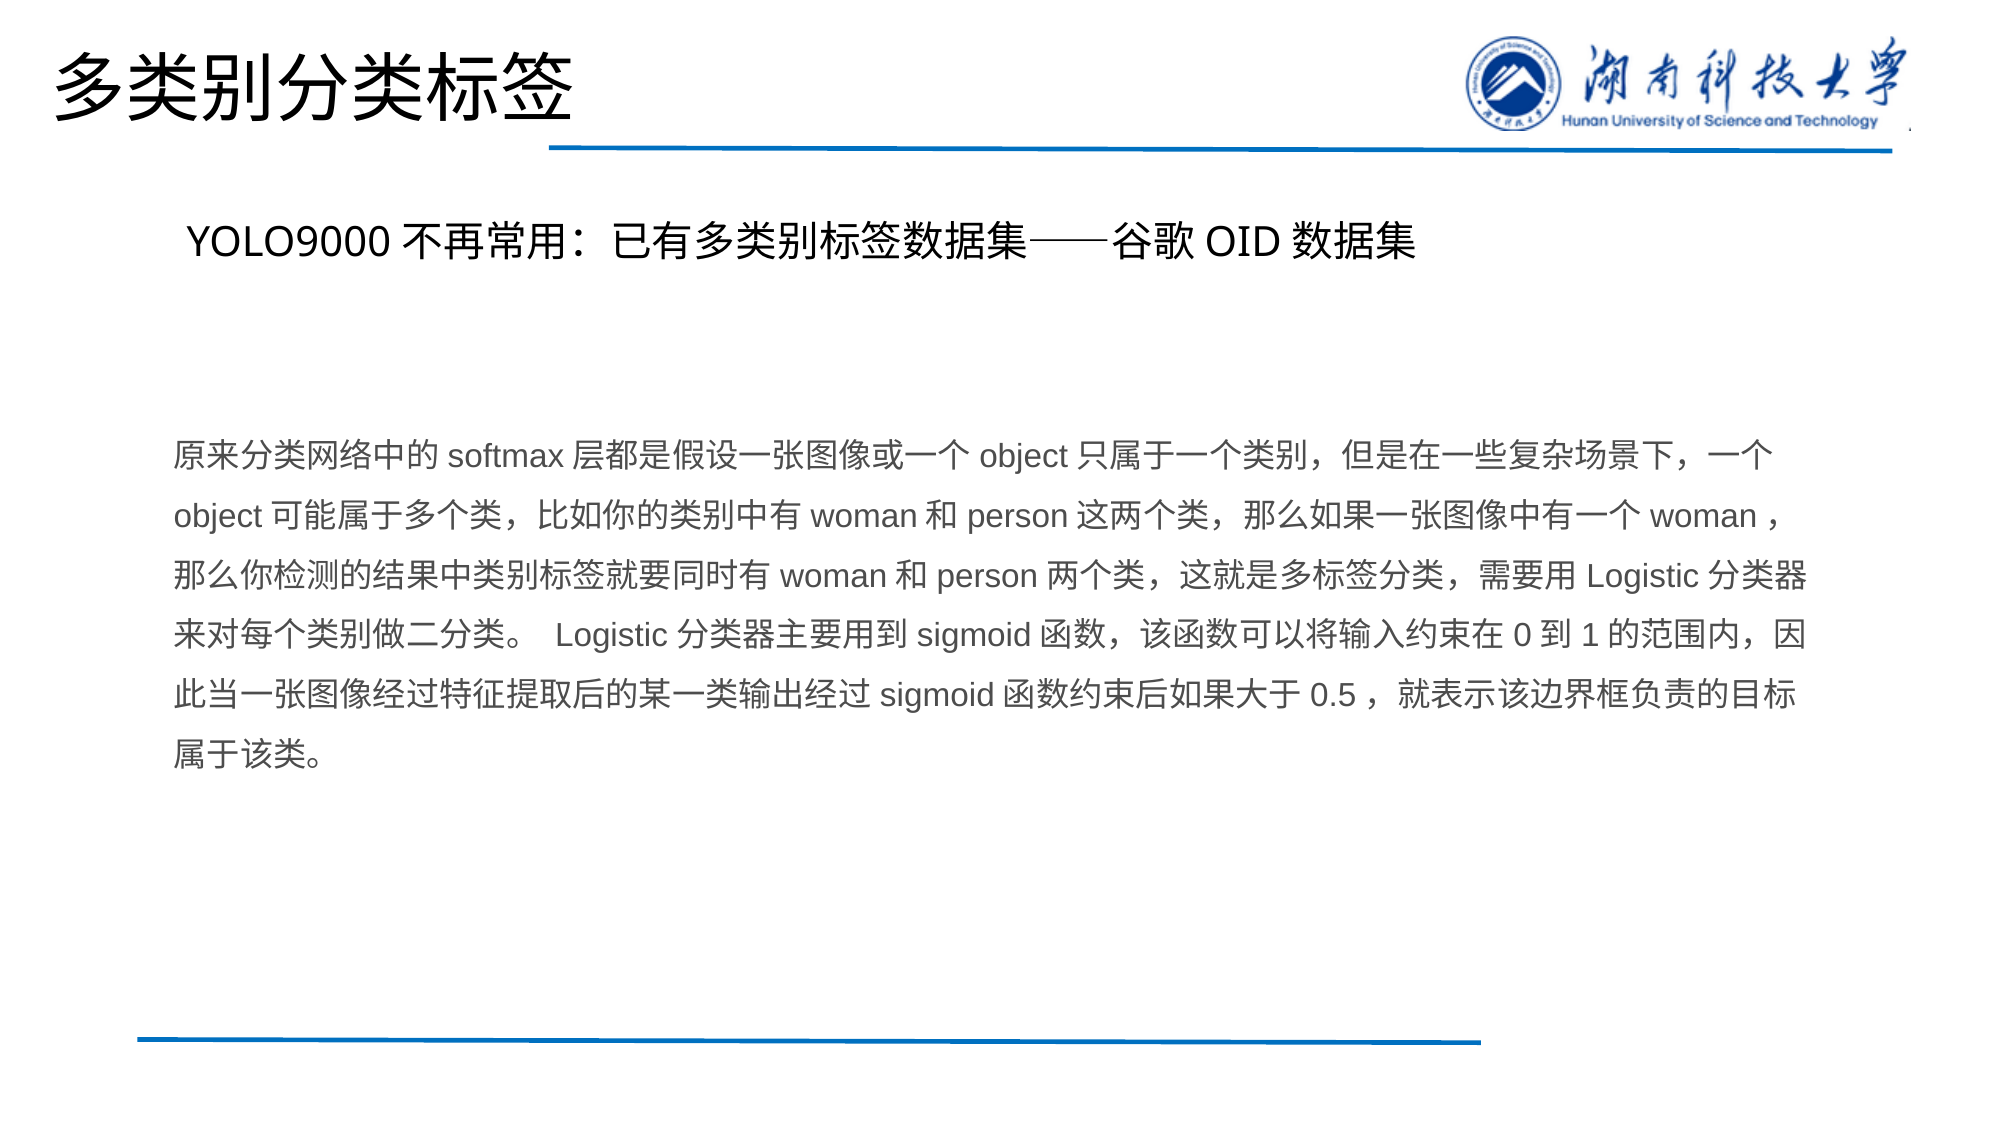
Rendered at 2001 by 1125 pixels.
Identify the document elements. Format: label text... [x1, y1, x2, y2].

text_box YOLO9000不再常用：已有多类别标签数据集——谷歌OID数据集 [171, 207, 1667, 273]
text_box 多类别分类标签 [35, 32, 780, 138]
picture [1449, 24, 1911, 131]
text_box 原来分类网络中的softmax层都是假设一张图像或一个object只属于一个类别，但是在一些复杂场景下，一个object可能属于多个类，比如你的类别中有woman和person这两个类，那么如果一张图像中有一个woman，那么你检测的结果中类别标签就要同时有woman和person两个类，这就是多标签分类，需要用Logistic分类器来对每个类别做二分类。 Logistic分类器主要用到sigmoid函数，该函数可以将输入约束在0到1的范围内，因此当一张图像经过特征提取后的某一类输出经过sigmoid函数约束后如果大于0.5，就表示该边界框负责的目标属于该类。 [158, 406, 1841, 781]
